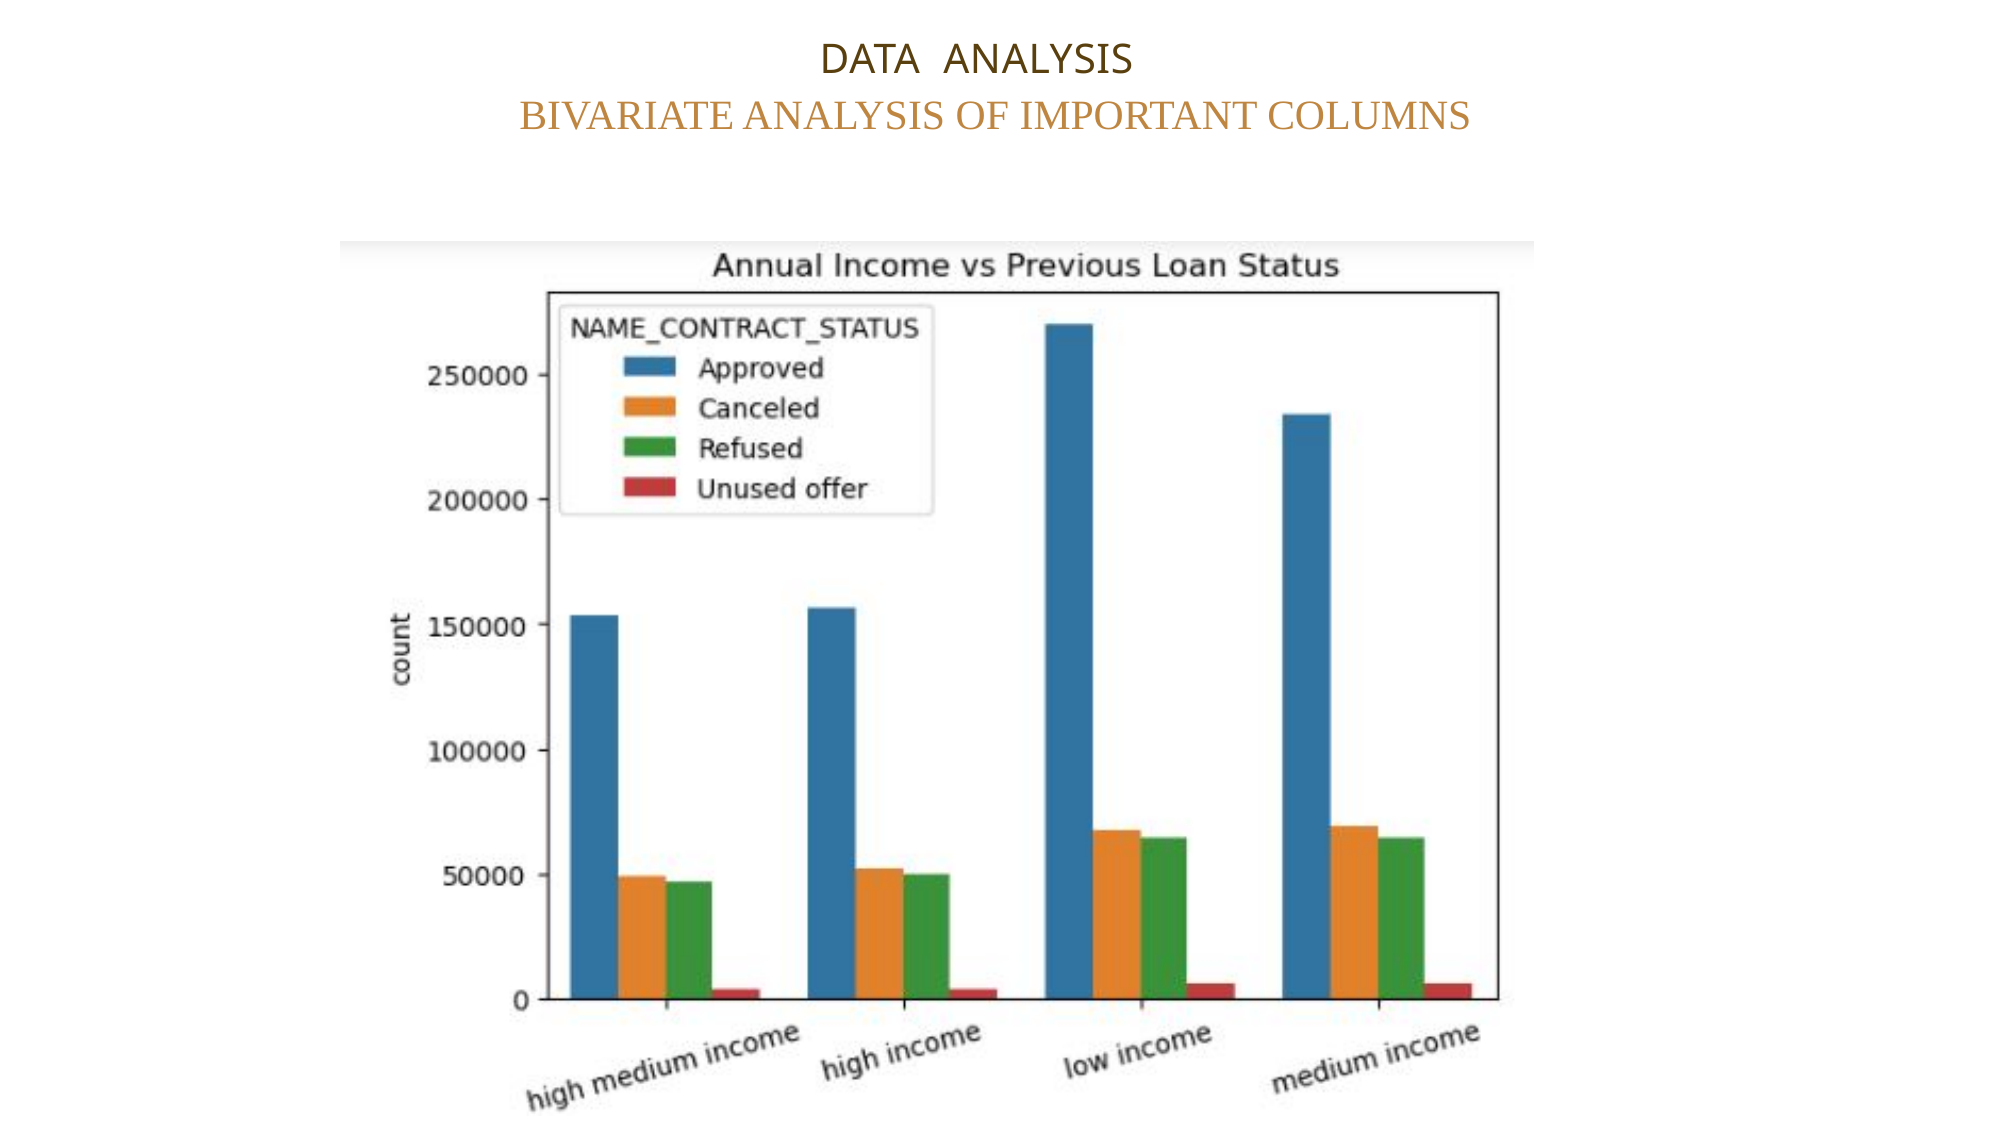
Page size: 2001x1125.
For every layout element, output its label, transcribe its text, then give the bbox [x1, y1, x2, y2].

title DATA ANALYSIS [380, 30, 1574, 140]
text_box BIVARIATE ANALYSIS OF IMPORTANT COLUMNSNIVARIATE ANALYSIS OF SOME IMPORTANT COLUMNS [504, 80, 1715, 191]
picture [340, 241, 1534, 1116]
